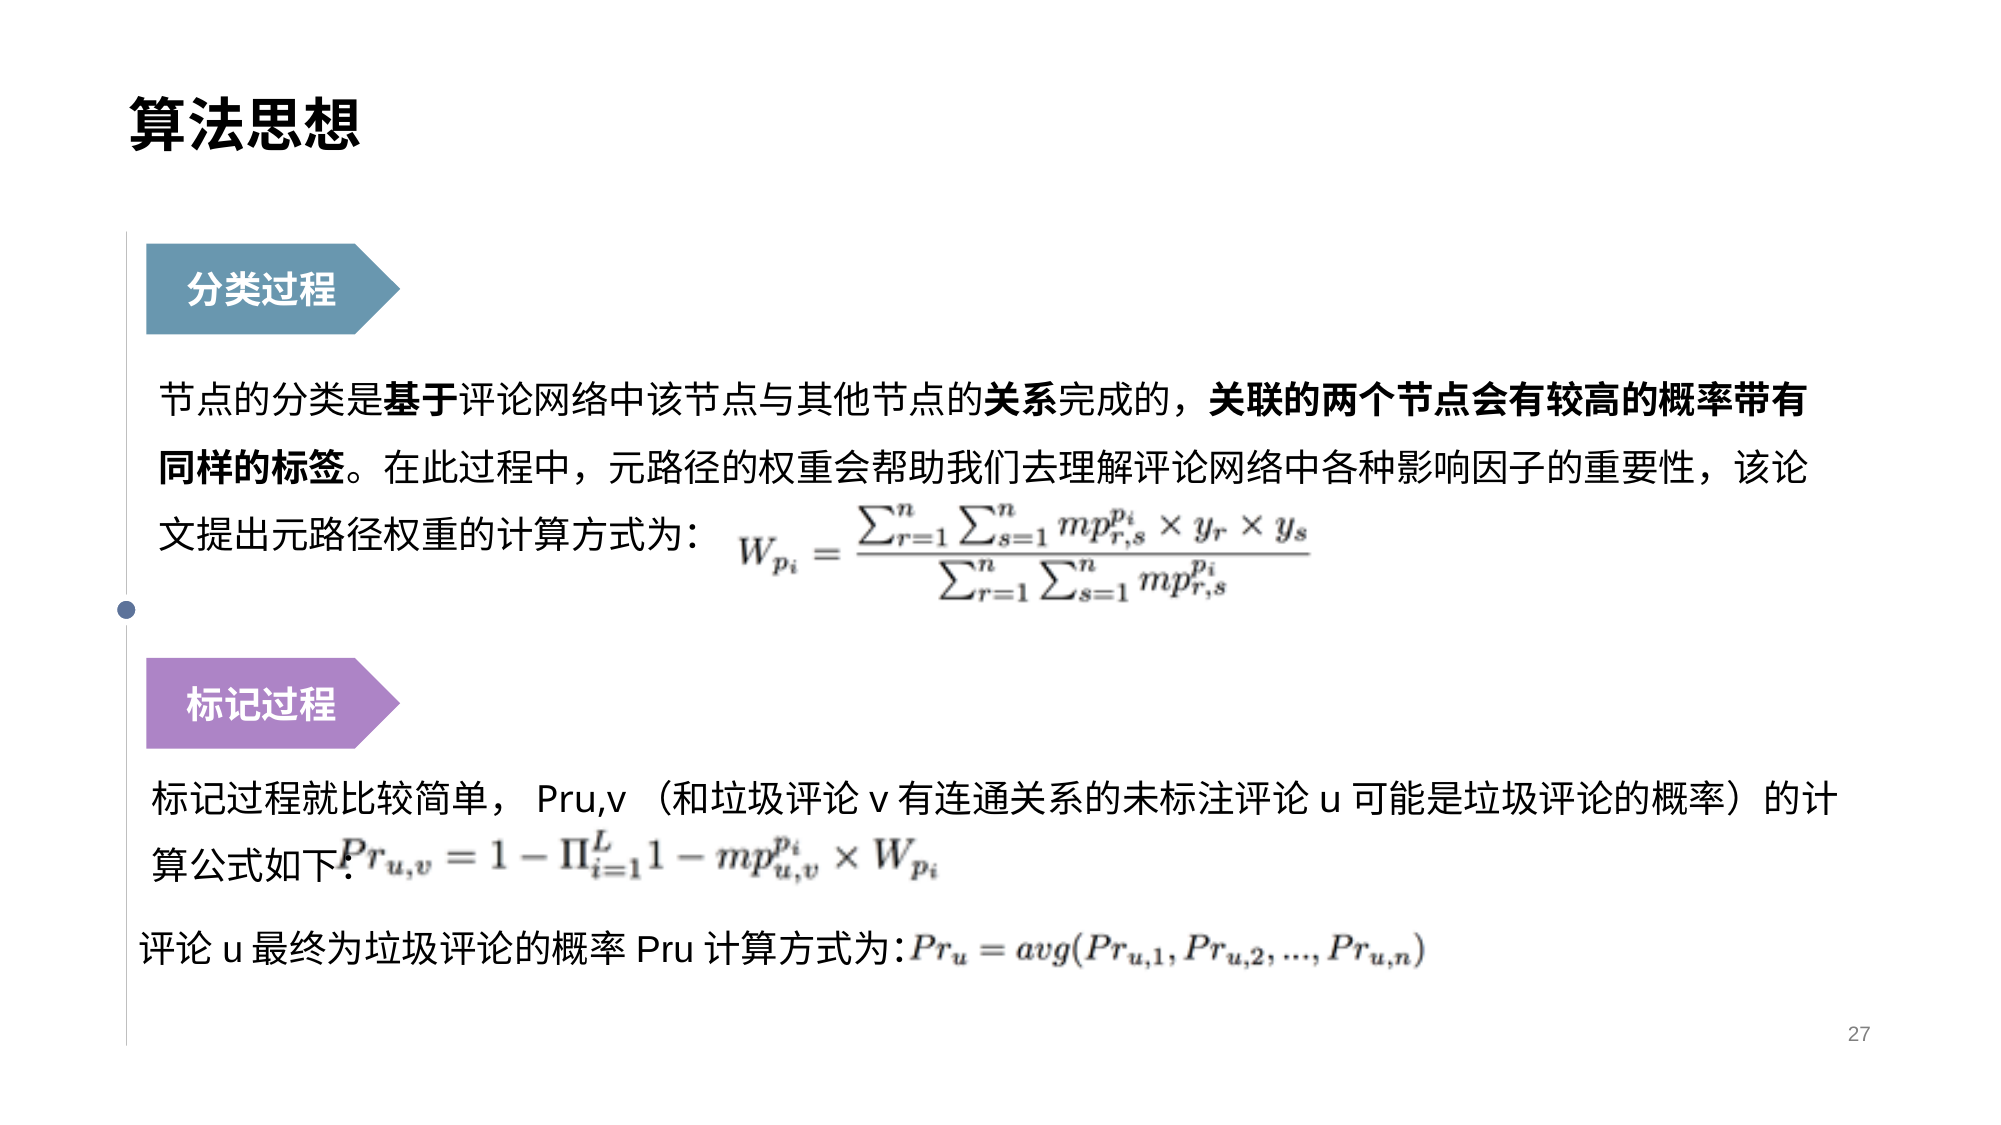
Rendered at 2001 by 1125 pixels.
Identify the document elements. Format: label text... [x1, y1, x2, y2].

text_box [114, 231, 139, 1046]
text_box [143, 346, 1846, 620]
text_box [139, 744, 1865, 920]
text_box 标记过程 [146, 657, 401, 744]
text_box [139, 899, 1450, 988]
title 算法思想 [114, 12, 1886, 167]
slide_number 27 [1412, 1016, 1886, 1051]
text_box 分类过程 [146, 243, 401, 335]
